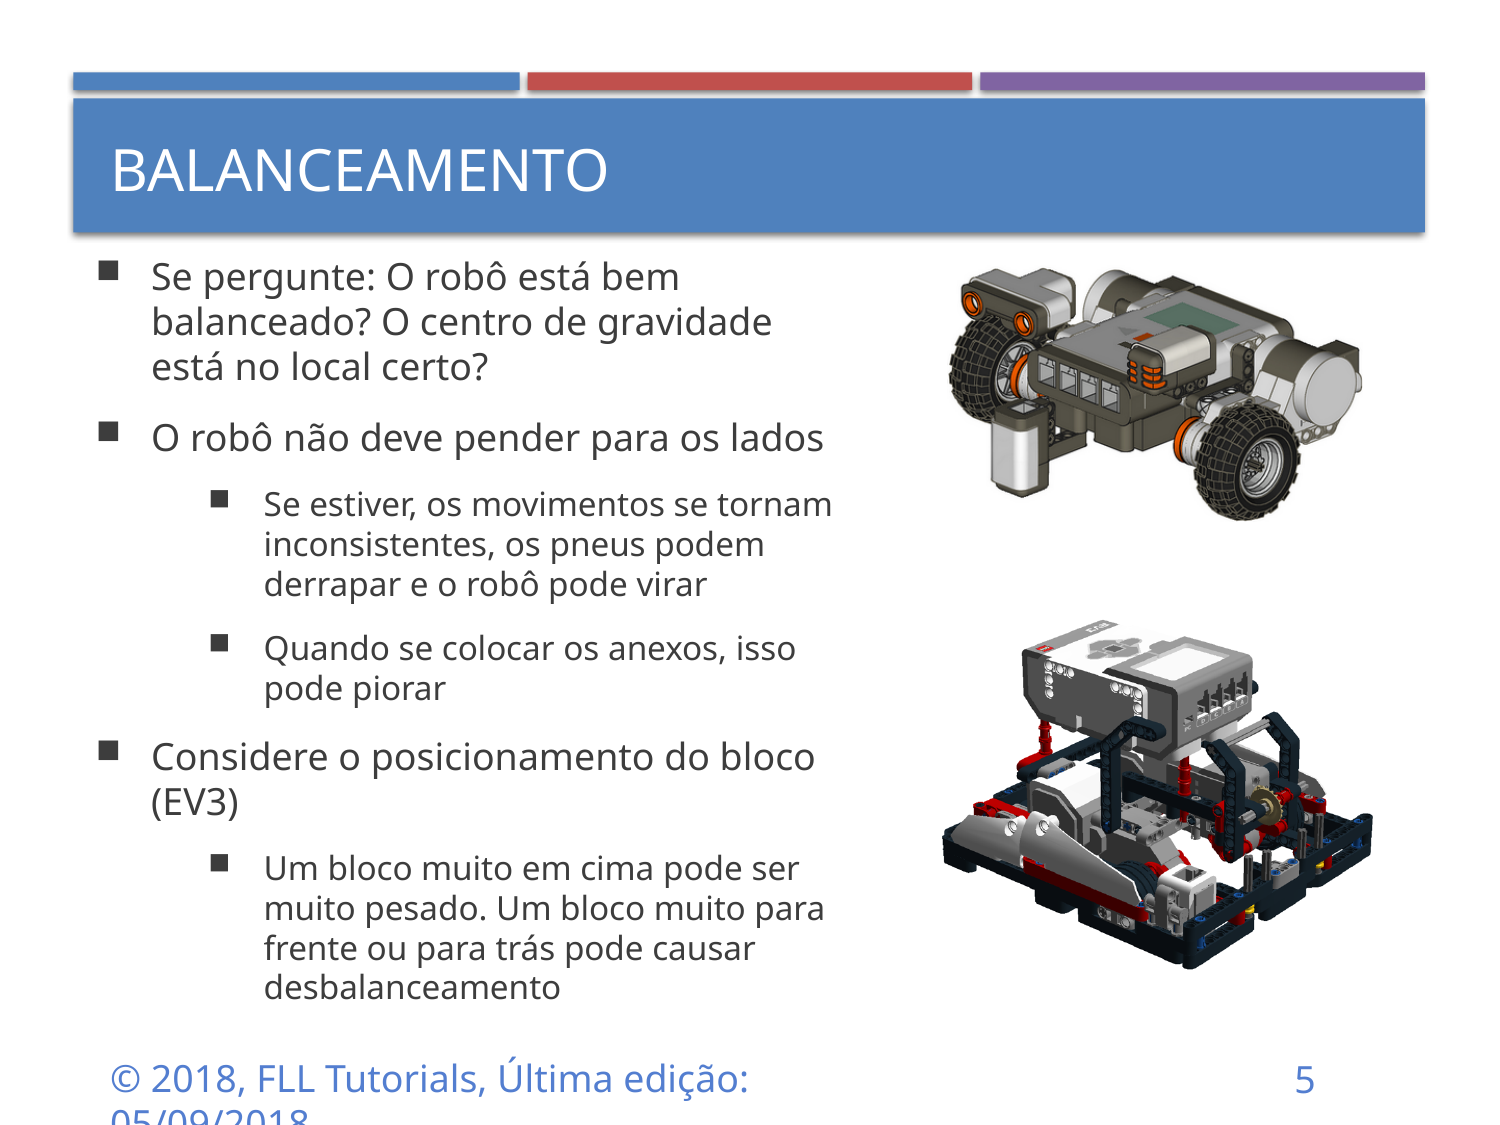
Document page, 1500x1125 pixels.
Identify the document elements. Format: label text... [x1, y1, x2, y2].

text_box balanceamento [95, 112, 1406, 211]
text_box 5 [1279, 1048, 1406, 1109]
text_box © 2018, FLL Tutorials, Última edição: 05/09/2018 [95, 1047, 957, 1108]
picture [927, 603, 1383, 988]
picture [947, 265, 1363, 522]
text_box Se pergunte: O robô está bem balanceado? O centro de gravidade está no local certo? O robô não deve pender para os lados Se estiver, os movimentos se tornam inconsistentes, os pneus podem derrapar e o robô pode virar Quando se colocar os anexos, isso pode piorar Considere o posicionamento do bloco (EV3) Um bloco muito em cima pode ser muito pesado. Um bloco muito para frente ou para trás pode causar desbalanceamento [80, 245, 867, 999]
